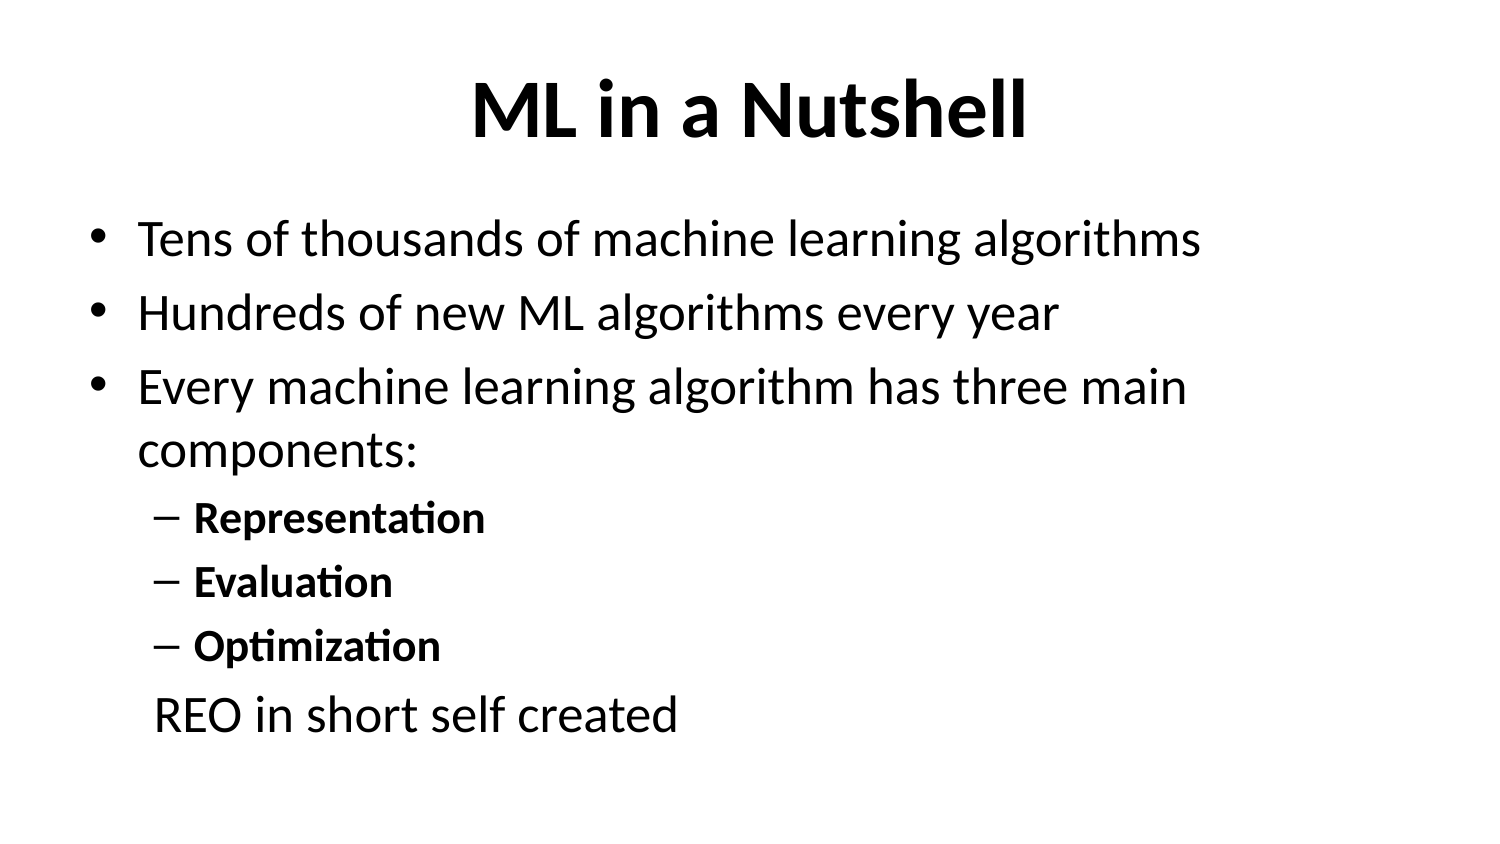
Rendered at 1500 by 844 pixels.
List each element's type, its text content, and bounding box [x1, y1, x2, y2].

text_box Tens of thousands of machine learning algorithms Hundreds of new ML algorithms every year Every machine learning algorithm has three main components: Representation Evaluation Optimization REO in short self created [75, 196, 1425, 754]
text_box ML in a Nutshell [75, 33, 1425, 175]
